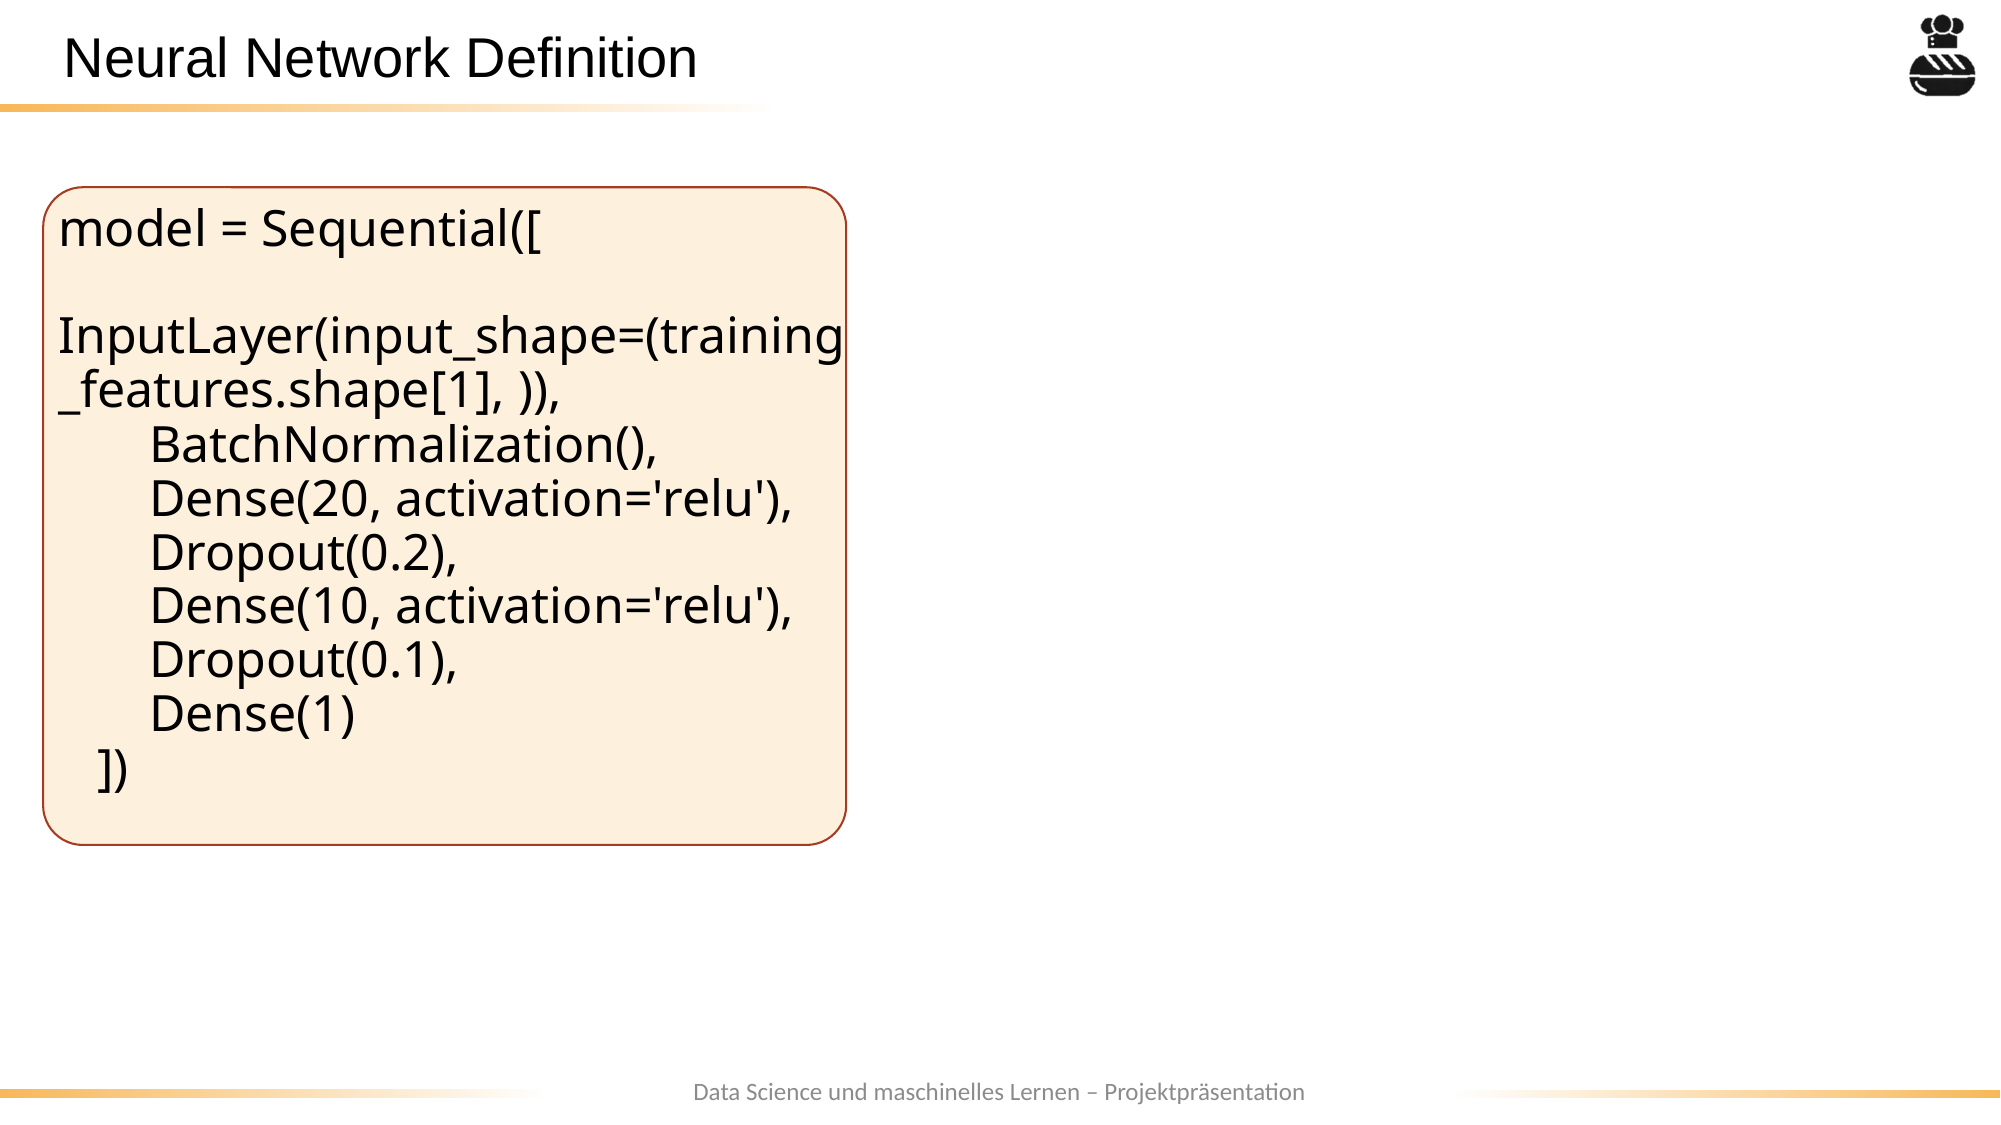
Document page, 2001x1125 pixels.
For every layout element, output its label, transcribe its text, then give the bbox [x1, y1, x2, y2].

text_box model = Sequential([ InputLayer(input_shape=(training_features.shape[1], )), BatchNormalization(), Dense(20, activation='relu'), Dropout(0.2), Dense(10, activation='relu'), Dropout(0.1), Dense(1) ]) [43, 195, 867, 1084]
text_box [0, 104, 774, 112]
title Neural Network Definition [0, 112, 764, 119]
text_box [57, 186, 832, 195]
footer Data Science und maschinelles Lernen – Projektpräsentation [0, 1060, 2000, 1120]
picture [1881, 0, 2000, 119]
title Neural Network Definition [0, 0, 764, 104]
